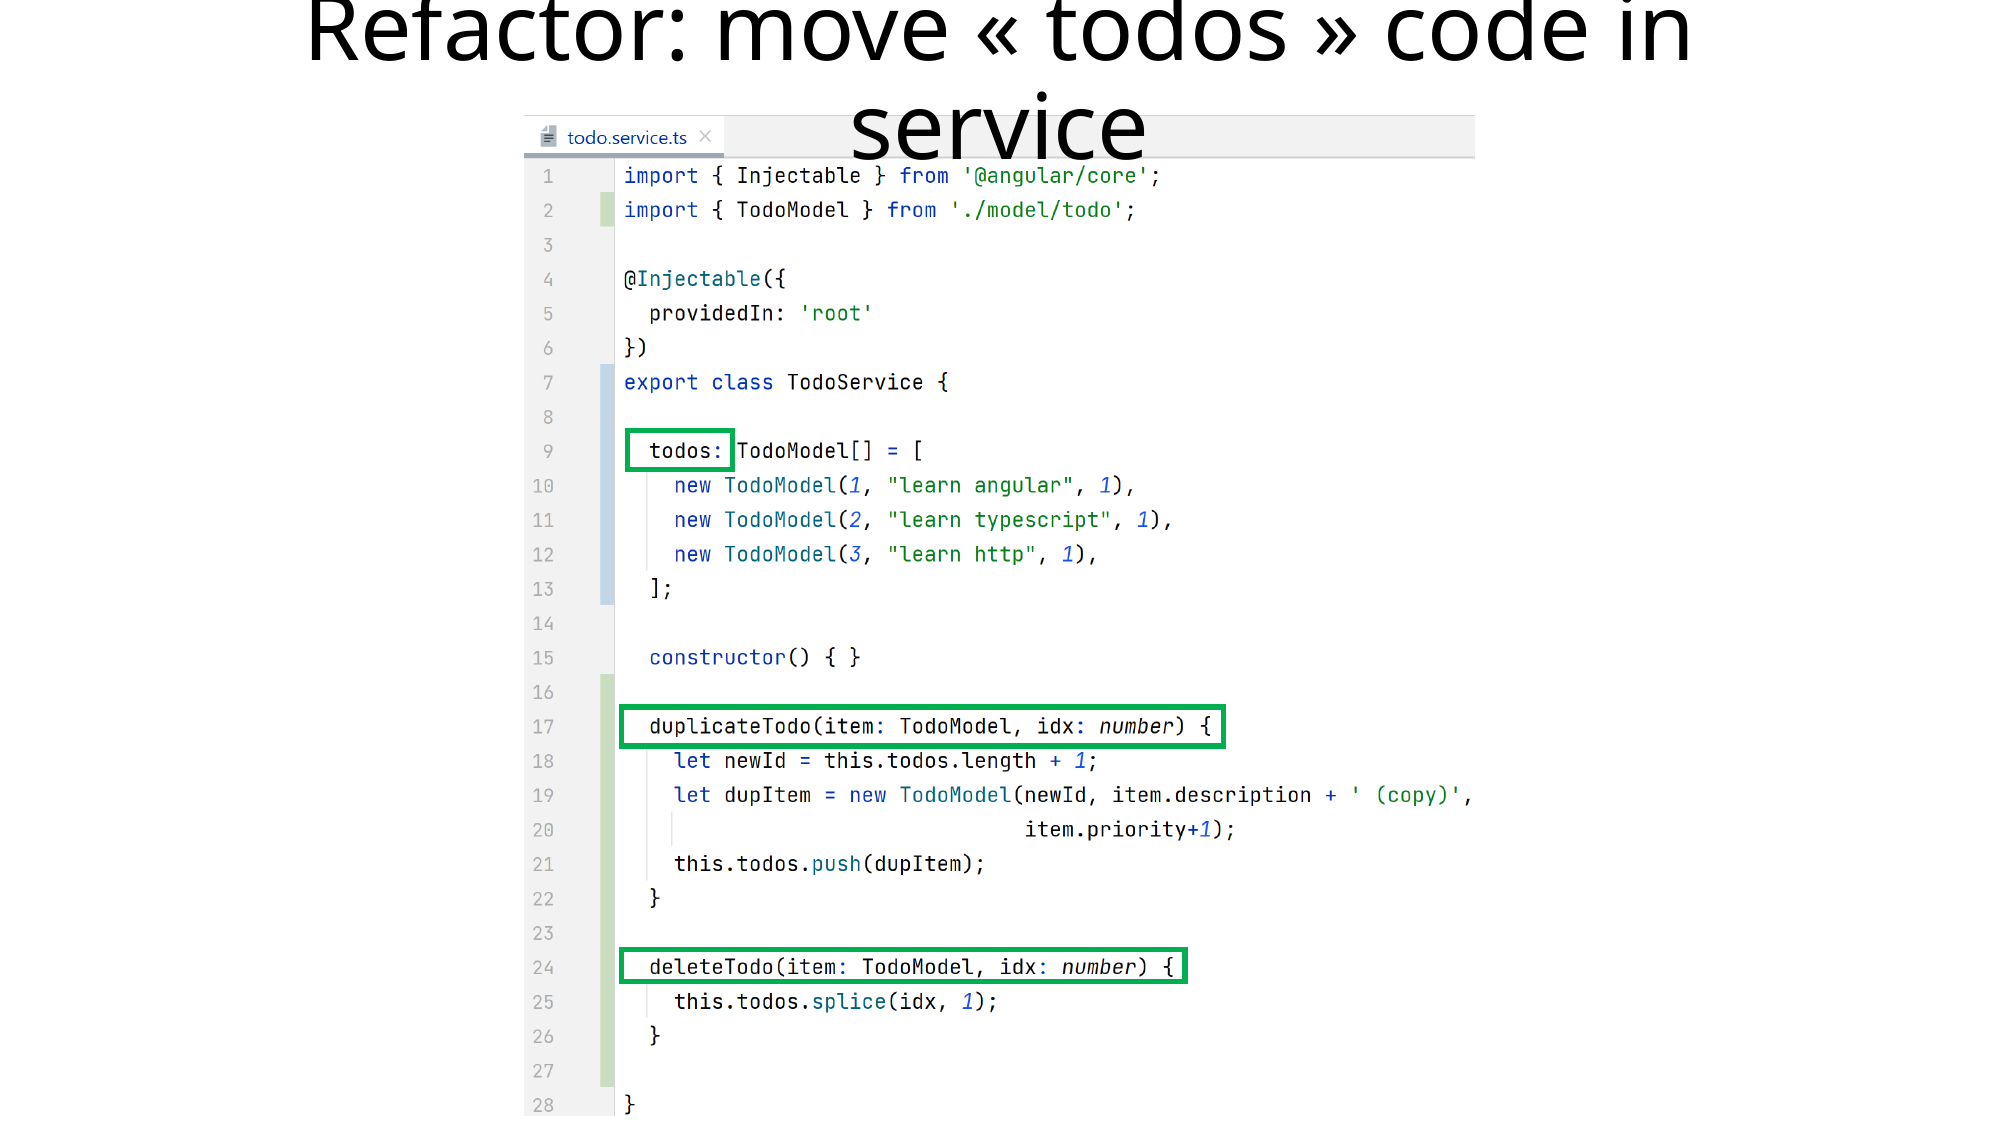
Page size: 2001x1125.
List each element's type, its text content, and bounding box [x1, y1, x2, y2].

title Refactor: move « todos » code in service [137, 0, 1863, 161]
picture [524, 115, 1475, 1116]
